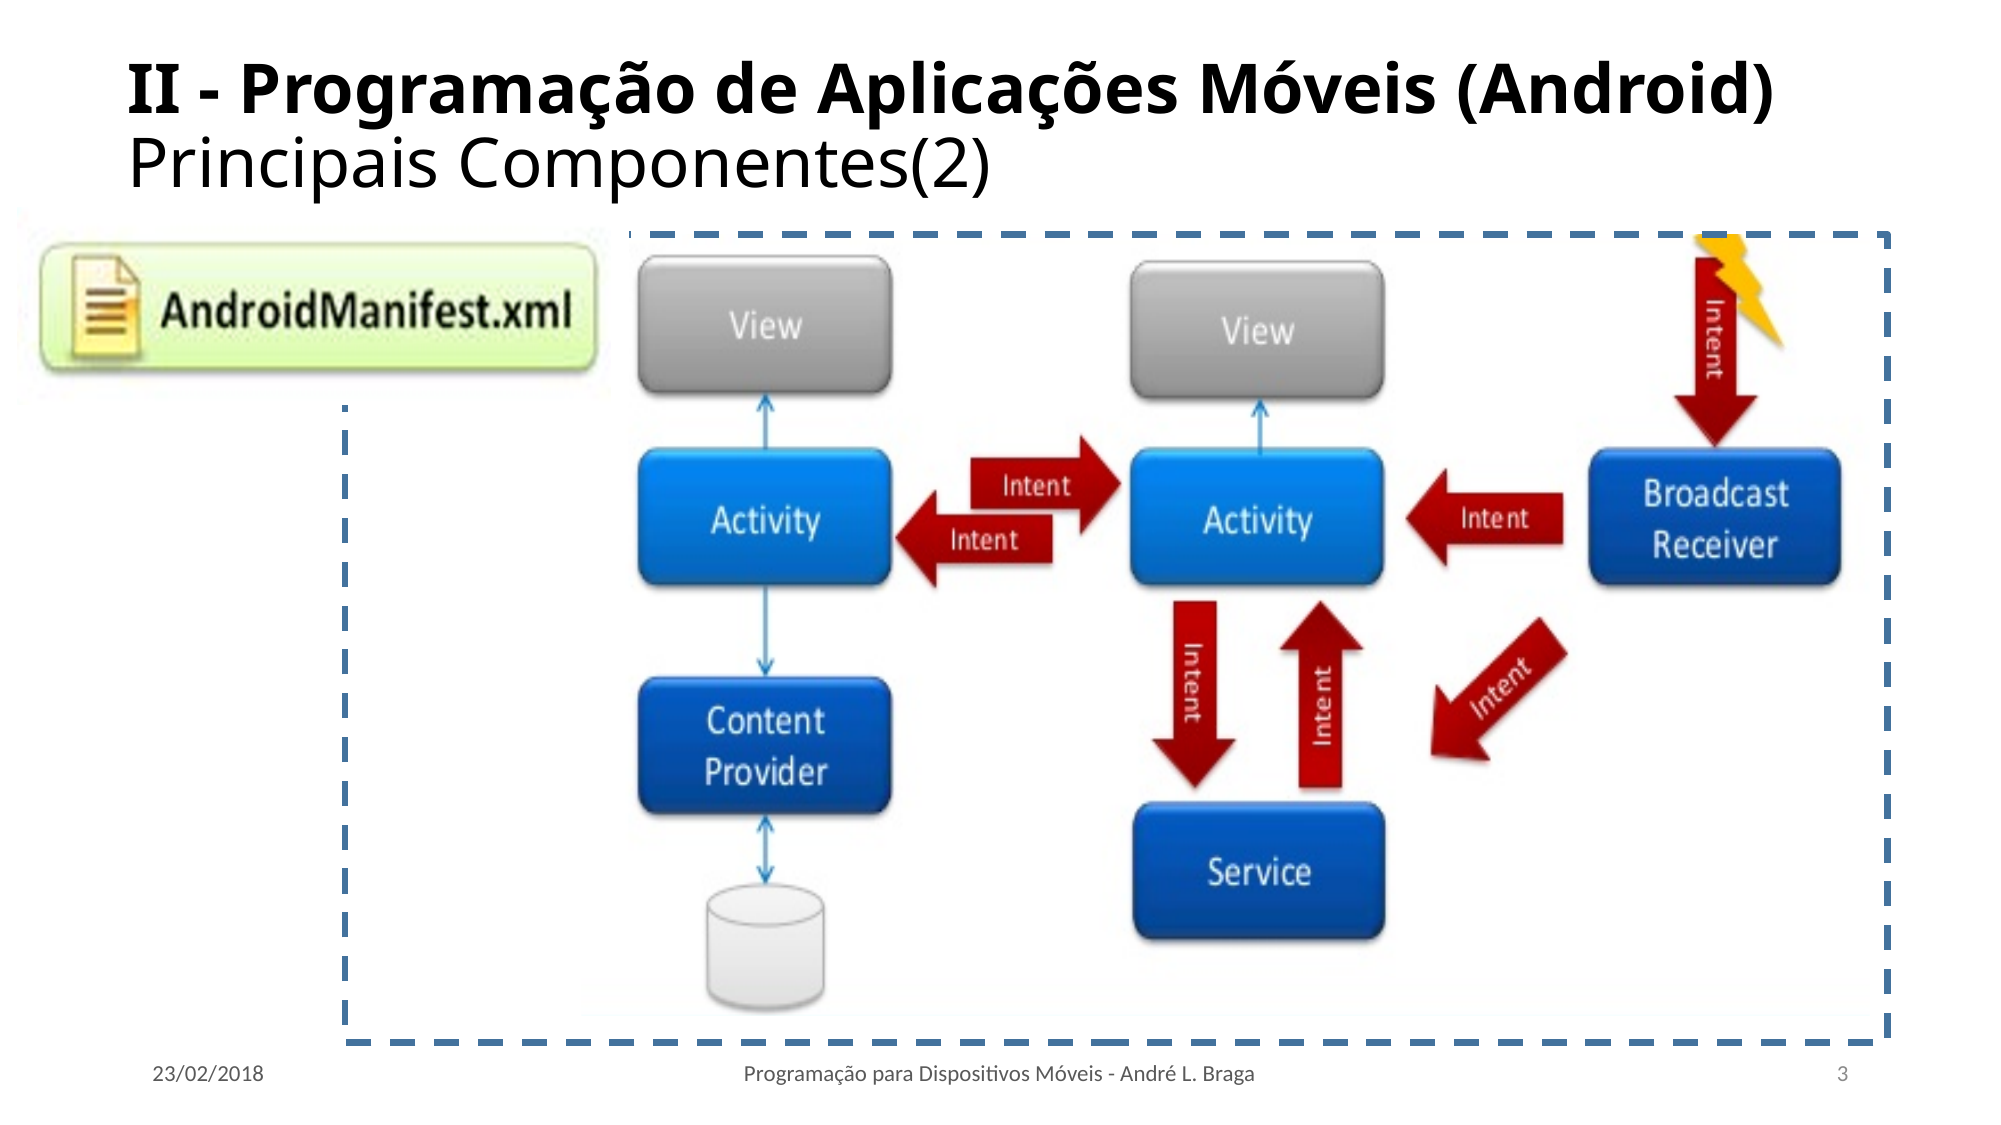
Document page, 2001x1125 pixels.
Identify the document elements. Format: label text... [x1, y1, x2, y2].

footer Programação para Dispositivos Móveis - André L. Braga [662, 1043, 1338, 1103]
text_box [344, 233, 1888, 1044]
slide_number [137, 1042, 588, 1103]
slide_number 3 [1413, 1043, 1864, 1103]
title II - Programação de Aplicações Móveis (Android) Principais Componentes(2) [112, 22, 1888, 234]
picture [16, 207, 1870, 1016]
